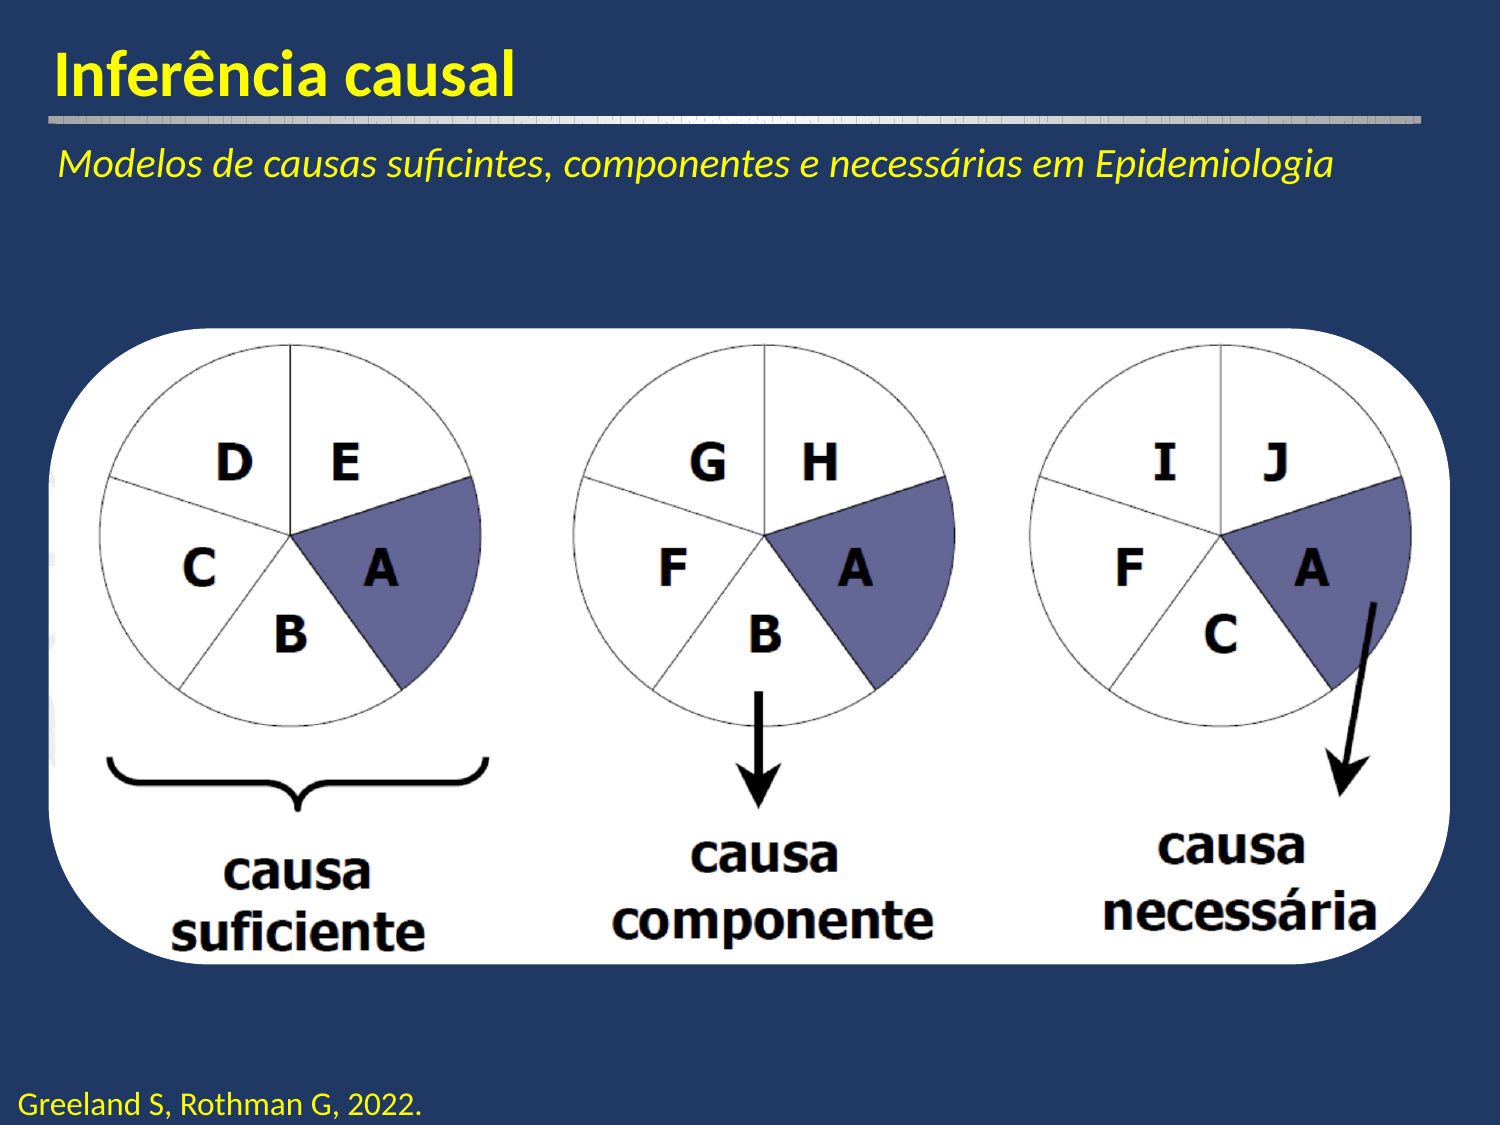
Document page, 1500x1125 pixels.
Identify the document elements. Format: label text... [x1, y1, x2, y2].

text_box Greeland S, Rothman G, 2022. [2, 1075, 439, 1125]
text_box Inferência causal [38, 21, 1498, 235]
text_box Modelos de causas suficintes, componentes e necessárias em Epidemiologia [42, 128, 1352, 193]
picture [48, 328, 1451, 965]
text_box [48, 116, 1422, 124]
